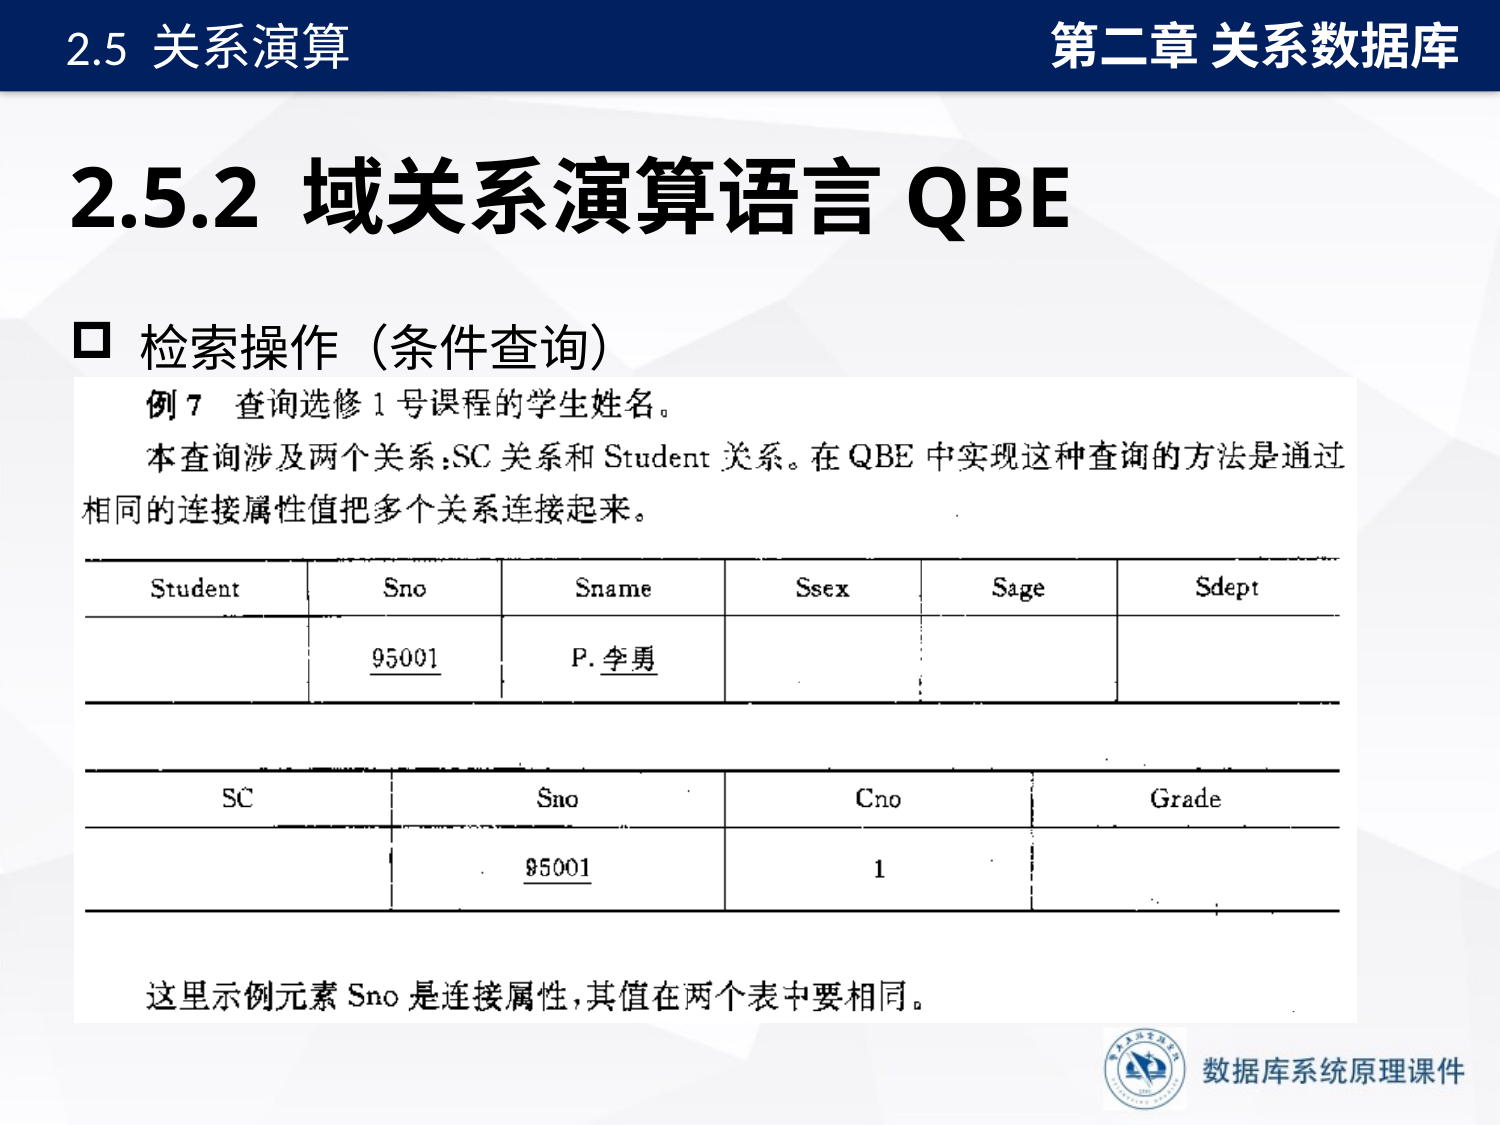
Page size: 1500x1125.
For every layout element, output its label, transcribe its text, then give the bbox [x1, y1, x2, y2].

text_box 2.5 关系演算 [50, 8, 367, 83]
list 检索操作（条件查询） [54, 308, 1349, 1023]
picture [0, 92, 1500, 1125]
text_box [0, 0, 1500, 92]
text_box 第二章 关系数据库 [1034, 7, 1476, 82]
title 2.5.2 域关系演算语言QBE [54, 100, 1349, 308]
